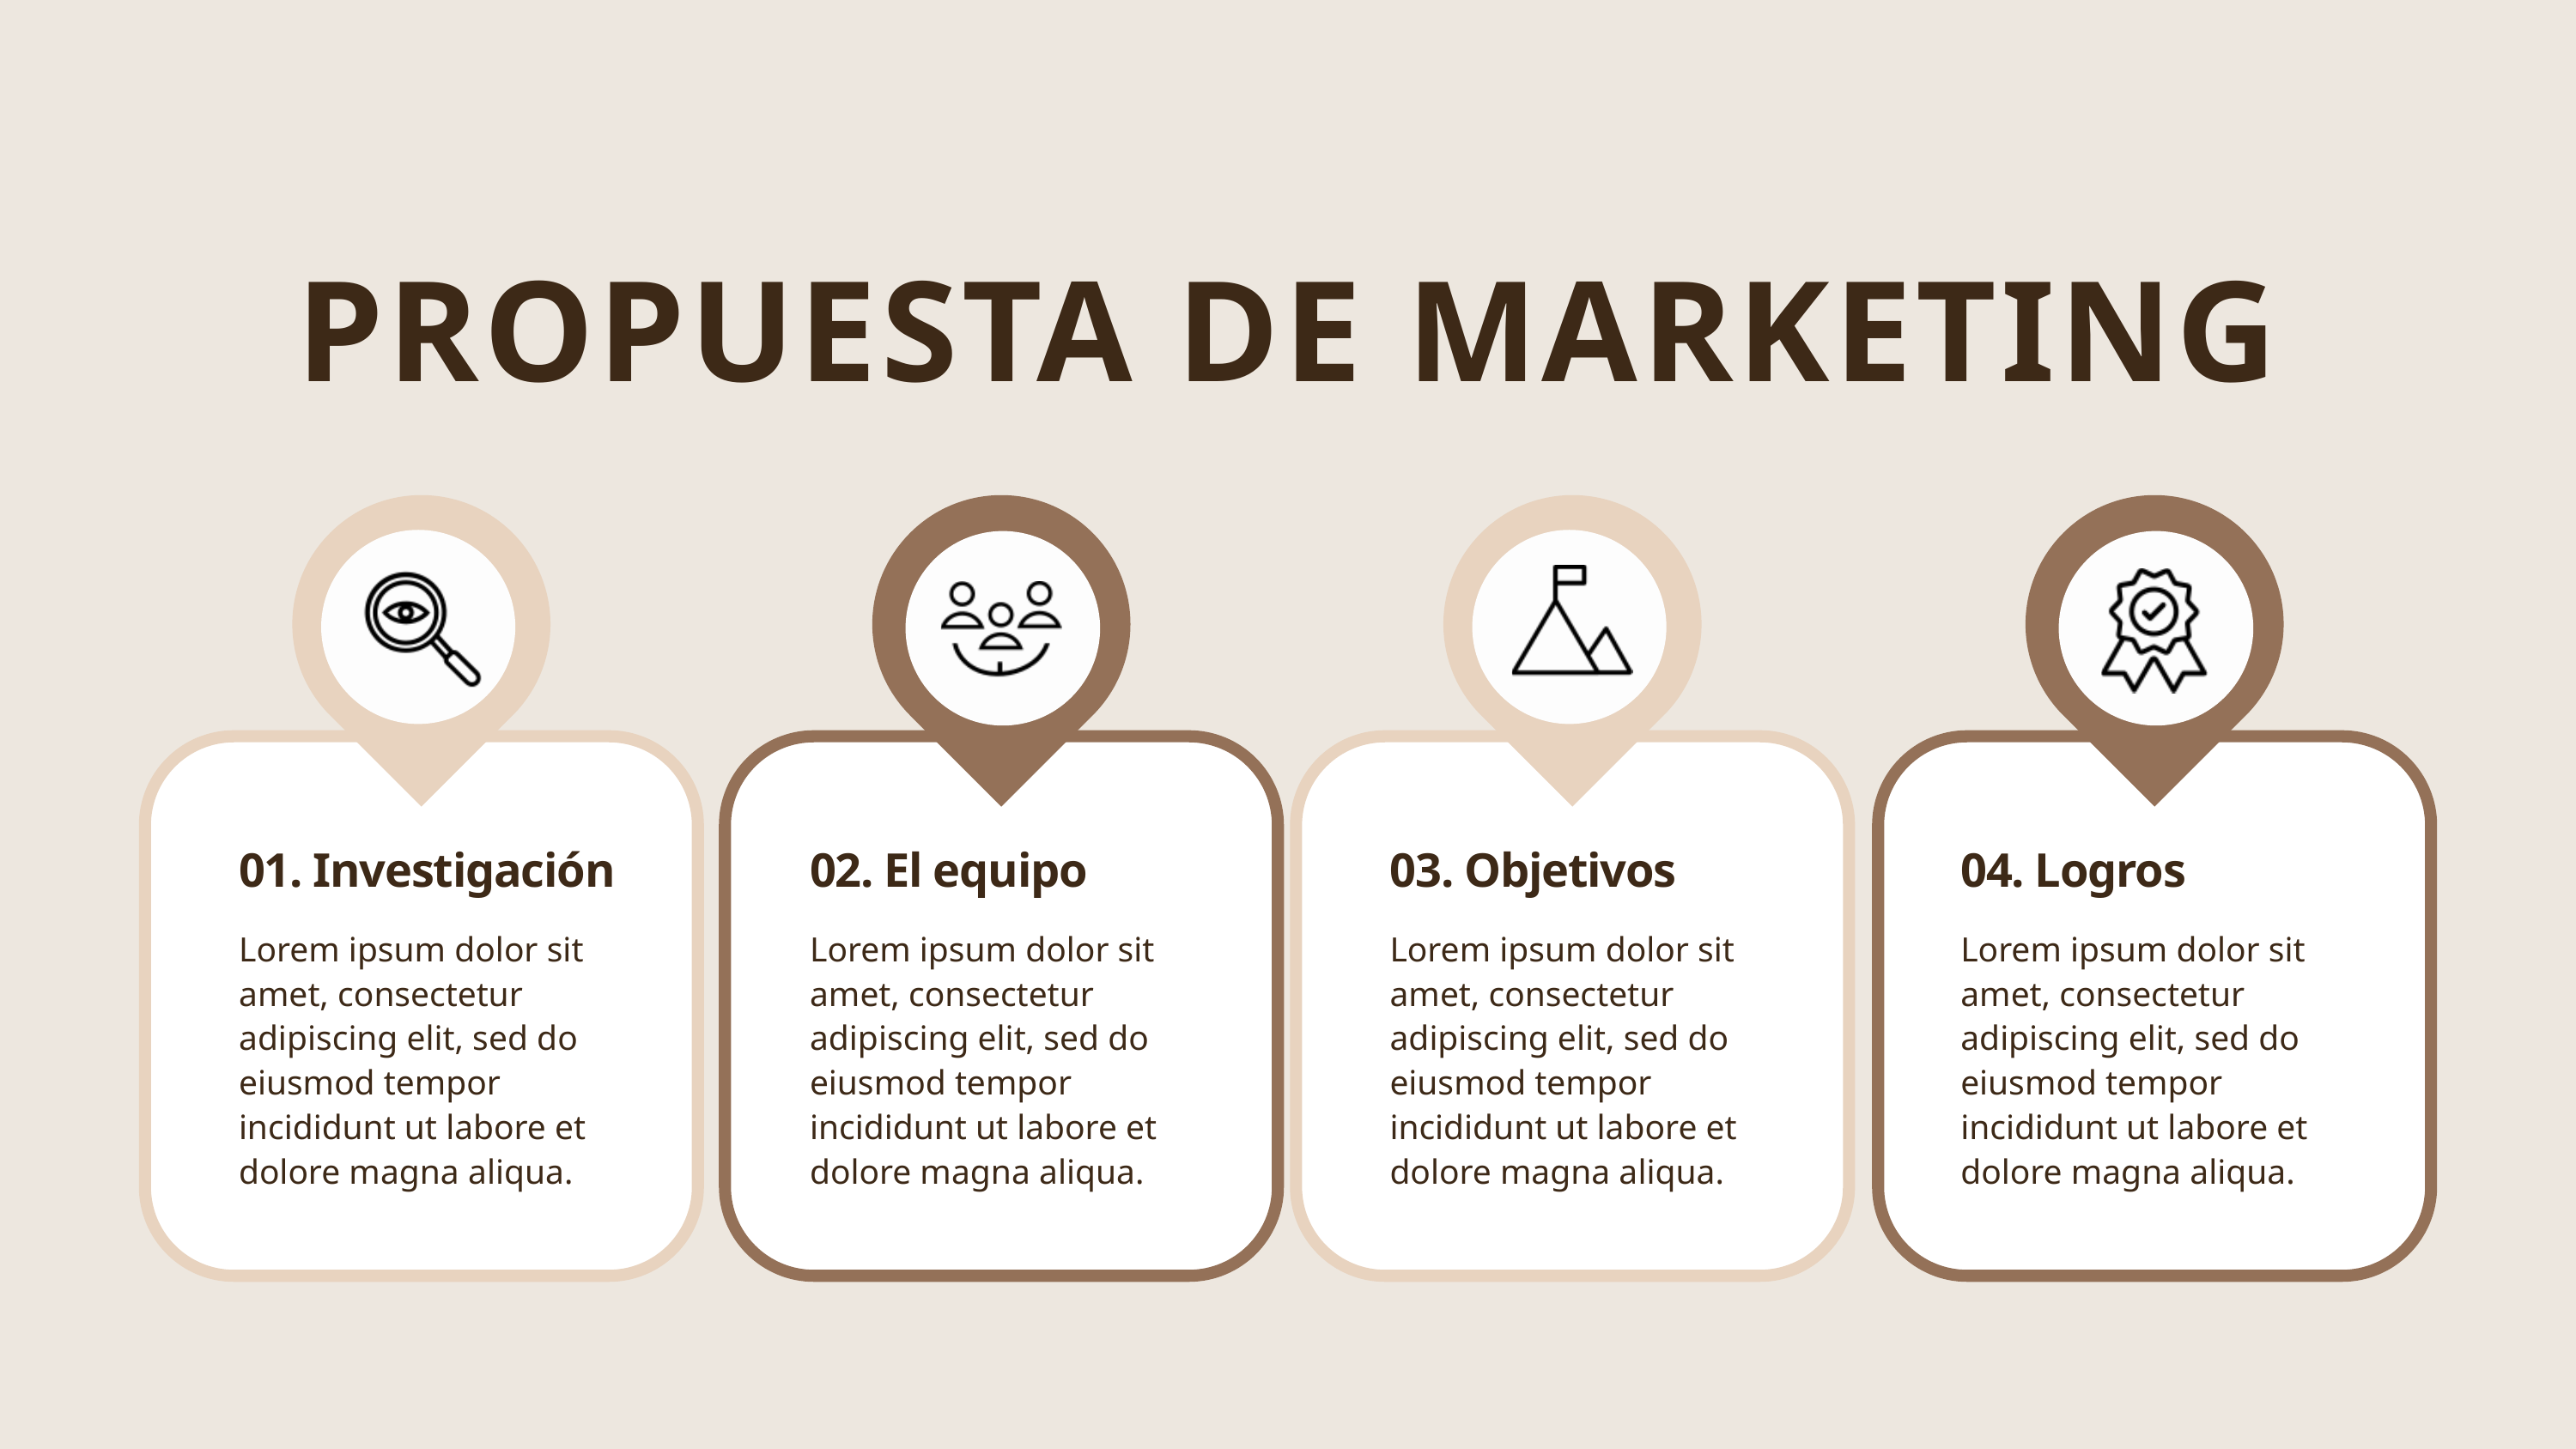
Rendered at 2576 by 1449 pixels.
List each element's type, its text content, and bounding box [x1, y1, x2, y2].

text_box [144, 736, 698, 1276]
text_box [292, 494, 551, 754]
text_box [1296, 736, 1850, 1276]
text_box PROPUESTA DE MARKETING [144, 266, 2432, 410]
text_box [2025, 494, 2284, 754]
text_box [1443, 494, 1702, 754]
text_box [724, 736, 1279, 1276]
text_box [1877, 736, 2432, 1276]
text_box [872, 494, 1131, 754]
